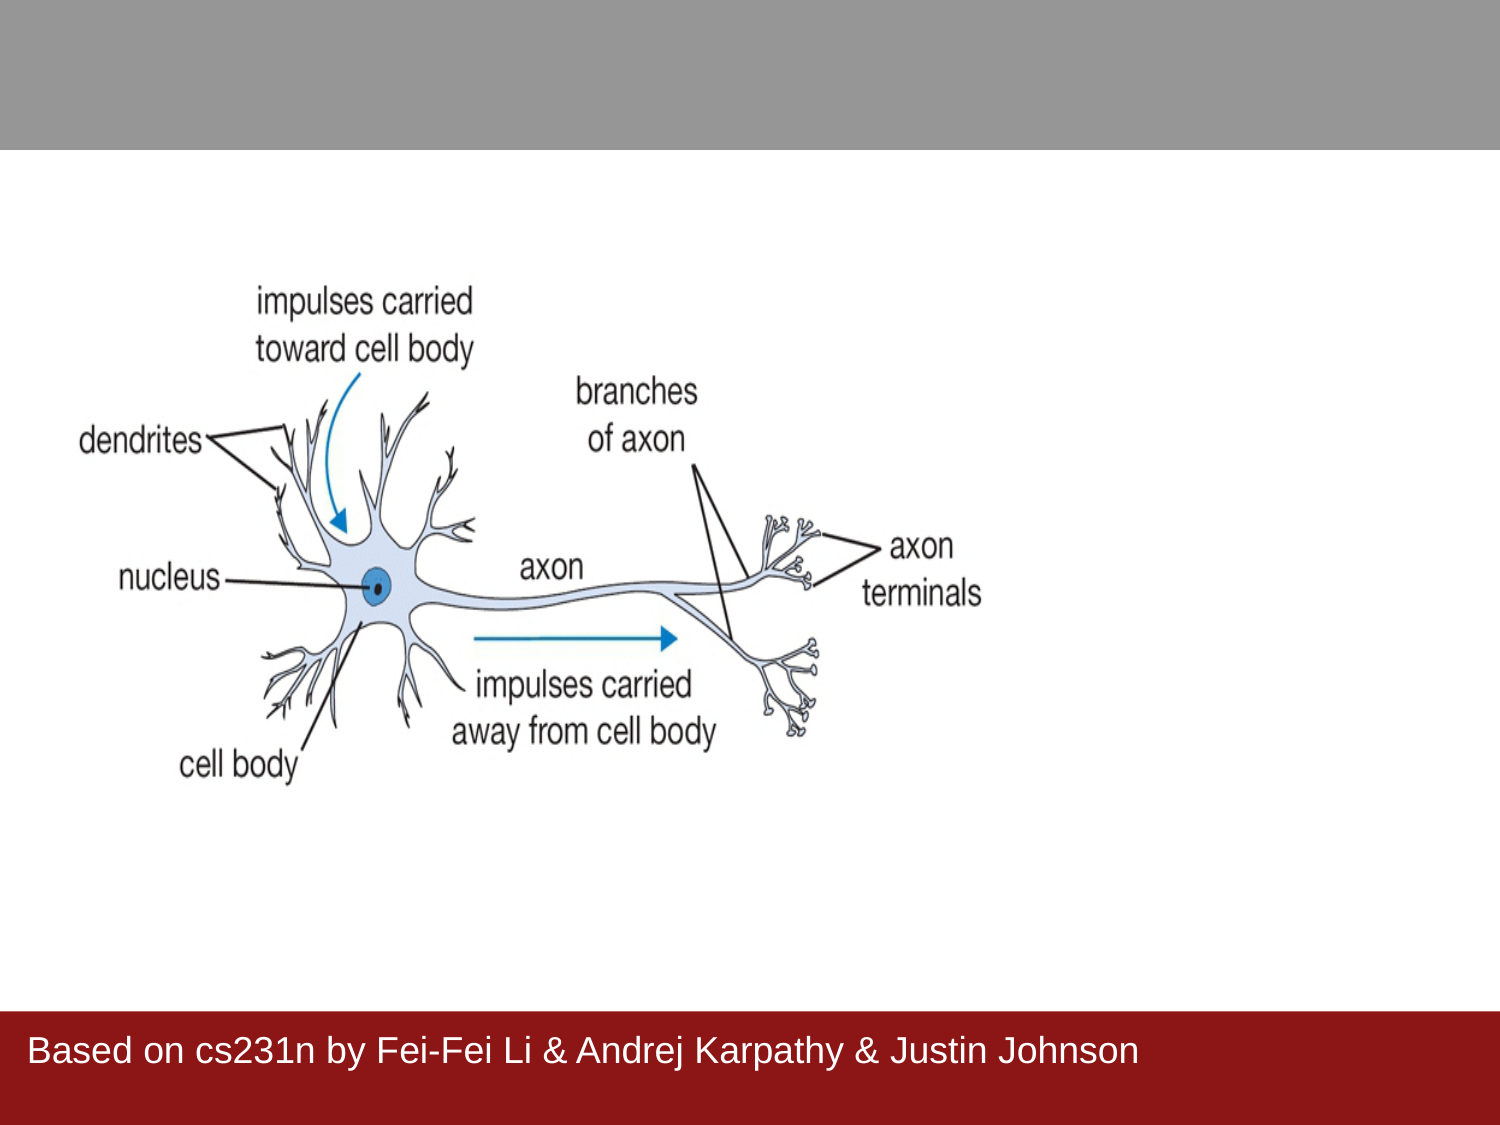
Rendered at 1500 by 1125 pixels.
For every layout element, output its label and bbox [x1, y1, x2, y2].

picture [74, 273, 986, 793]
